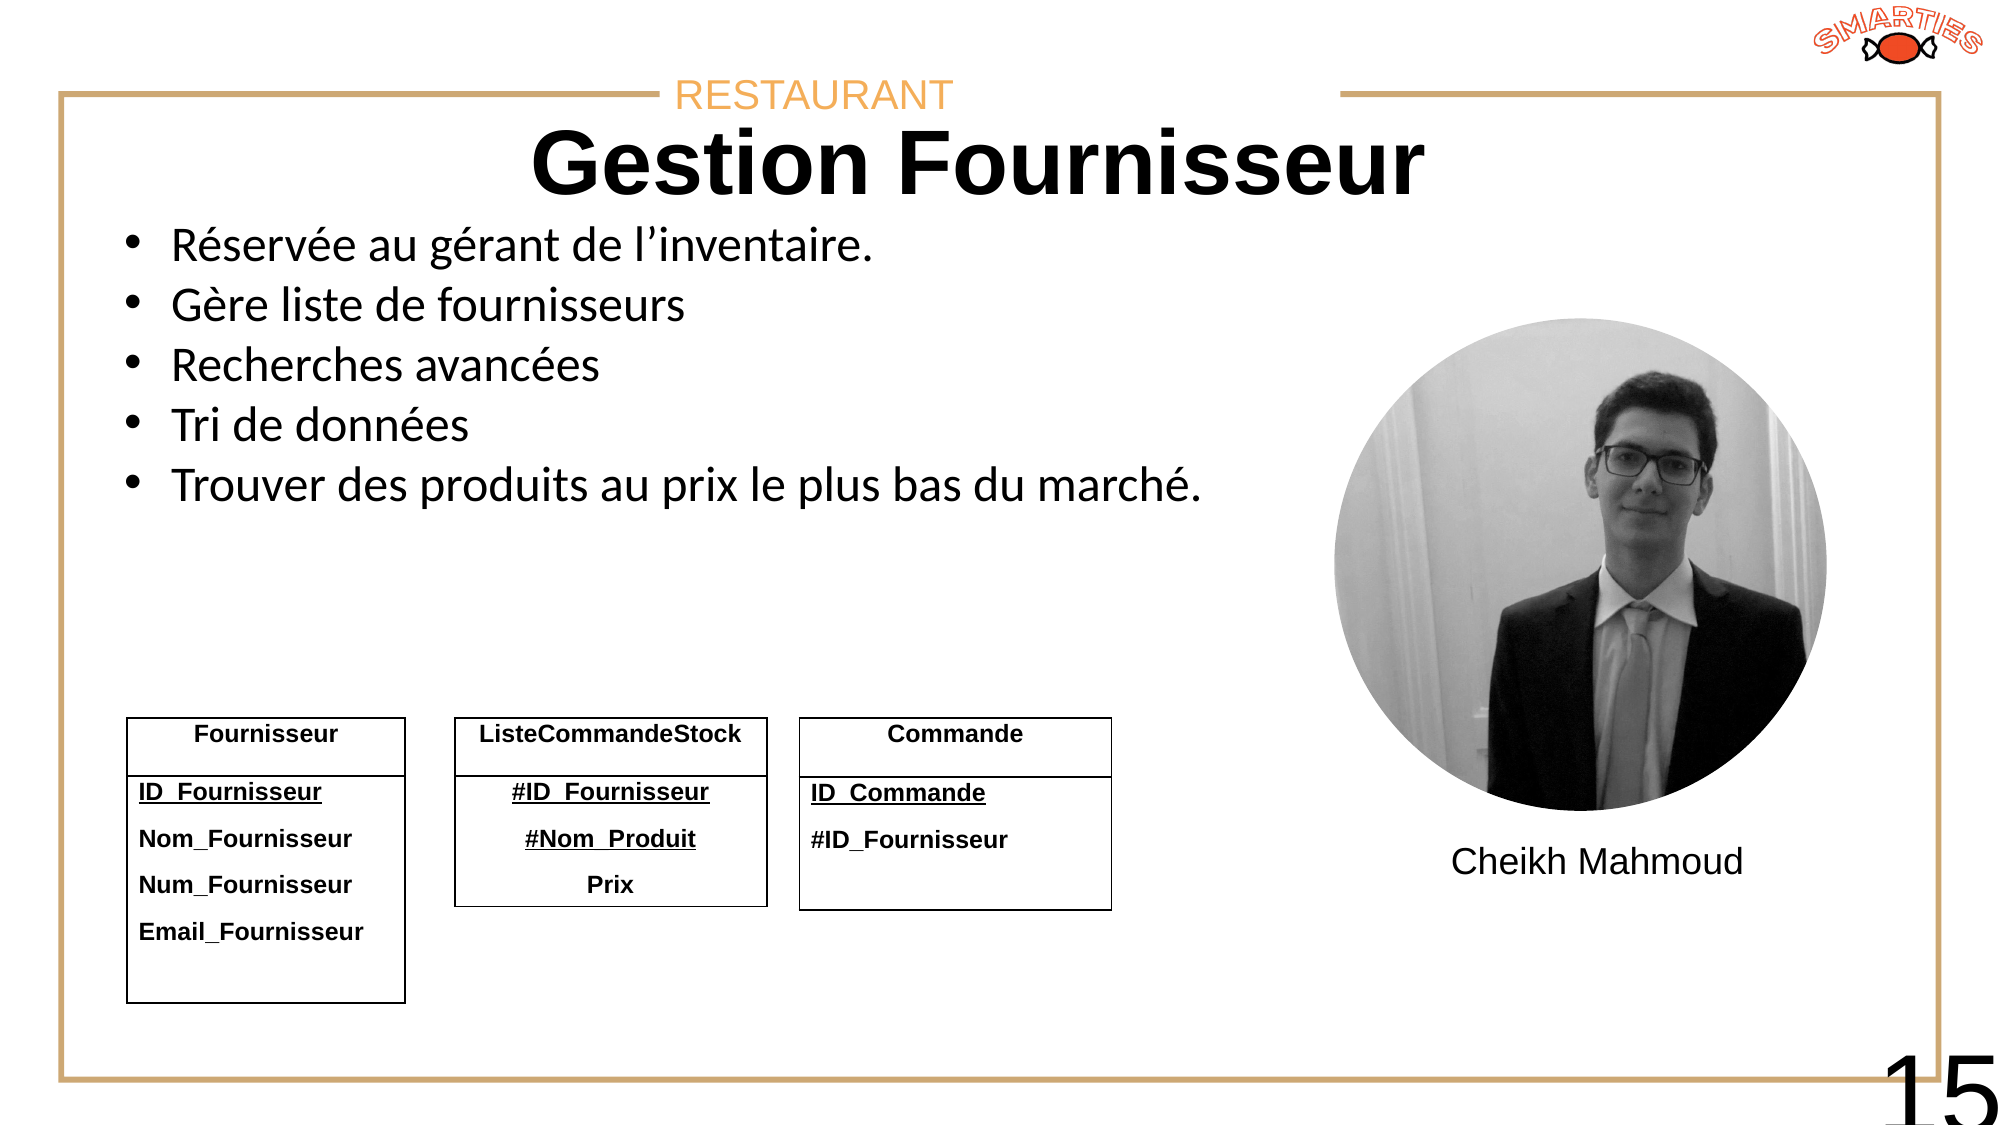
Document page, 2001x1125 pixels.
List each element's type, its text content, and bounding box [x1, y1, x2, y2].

table_header ListeCommandeStock [456, 719, 766, 775]
text_box Gestion Fournisseur [327, 95, 1631, 220]
text_box RESTAURANT [659, 60, 1341, 95]
table_cell ID_Fournisseur Nom_Fournisseur Num_Fournisseur Email_Fournisseur [128, 777, 404, 1002]
table_header Commande [800, 719, 1111, 776]
table_cell ID_Commande #ID_Fournisseur [800, 778, 1111, 909]
text_box 15 [1861, 1013, 2000, 1125]
picture [1805, 0, 1990, 69]
picture [1334, 318, 1827, 811]
table_cell #ID_Fournisseur #Nom_Produit Prix [456, 777, 766, 906]
table_header Fournisseur [128, 719, 404, 775]
text_box Cheikh Mahmoud [1436, 829, 1759, 890]
text_box Réservée au gérant de l’inventaire. Gère liste de fournisseurs Recherches avancées Tri de données Trouver des produits au prix le plus bas du marché. [109, 204, 1222, 519]
